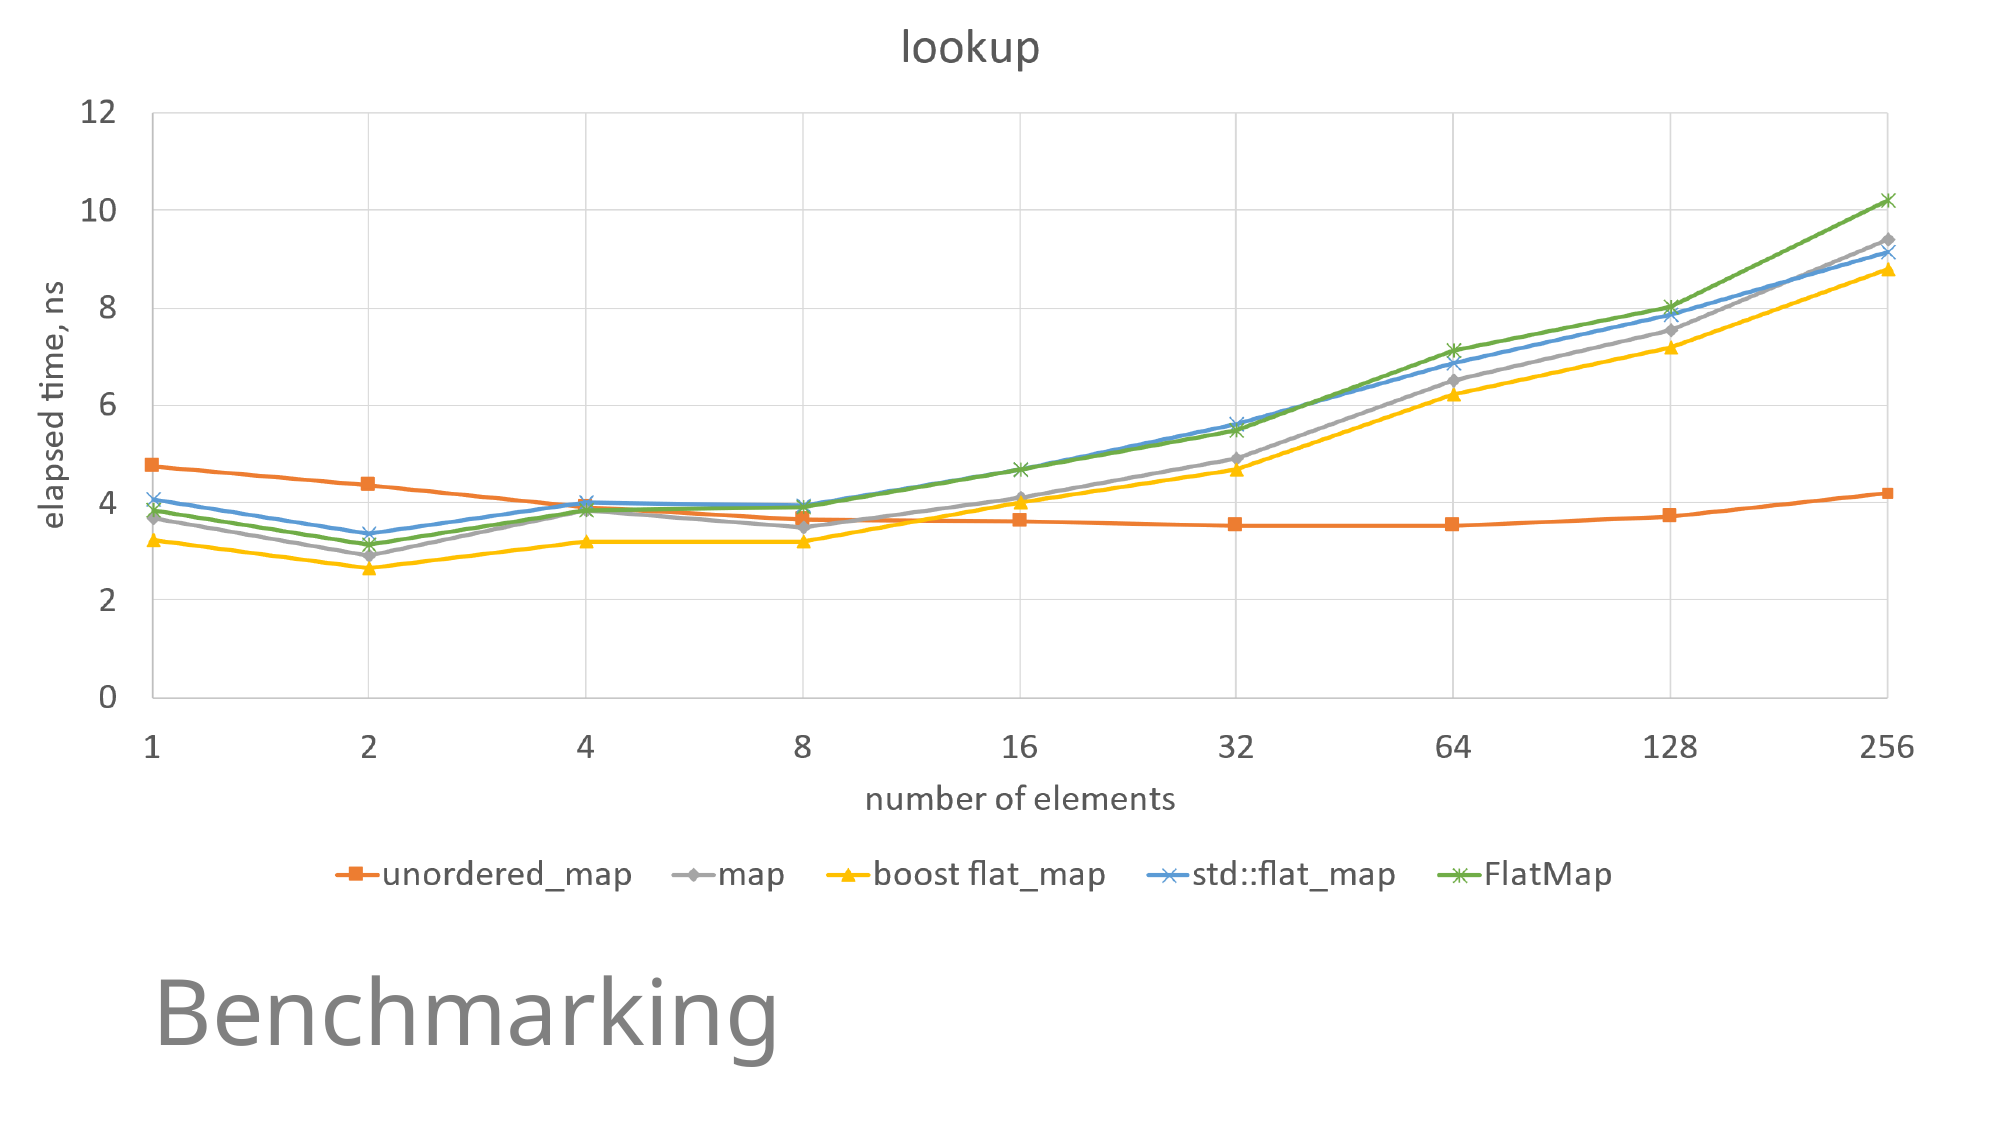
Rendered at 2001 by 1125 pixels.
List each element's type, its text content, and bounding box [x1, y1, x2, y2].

picture [0, 0, 1938, 916]
title Benchmarking [137, 916, 1863, 1125]
